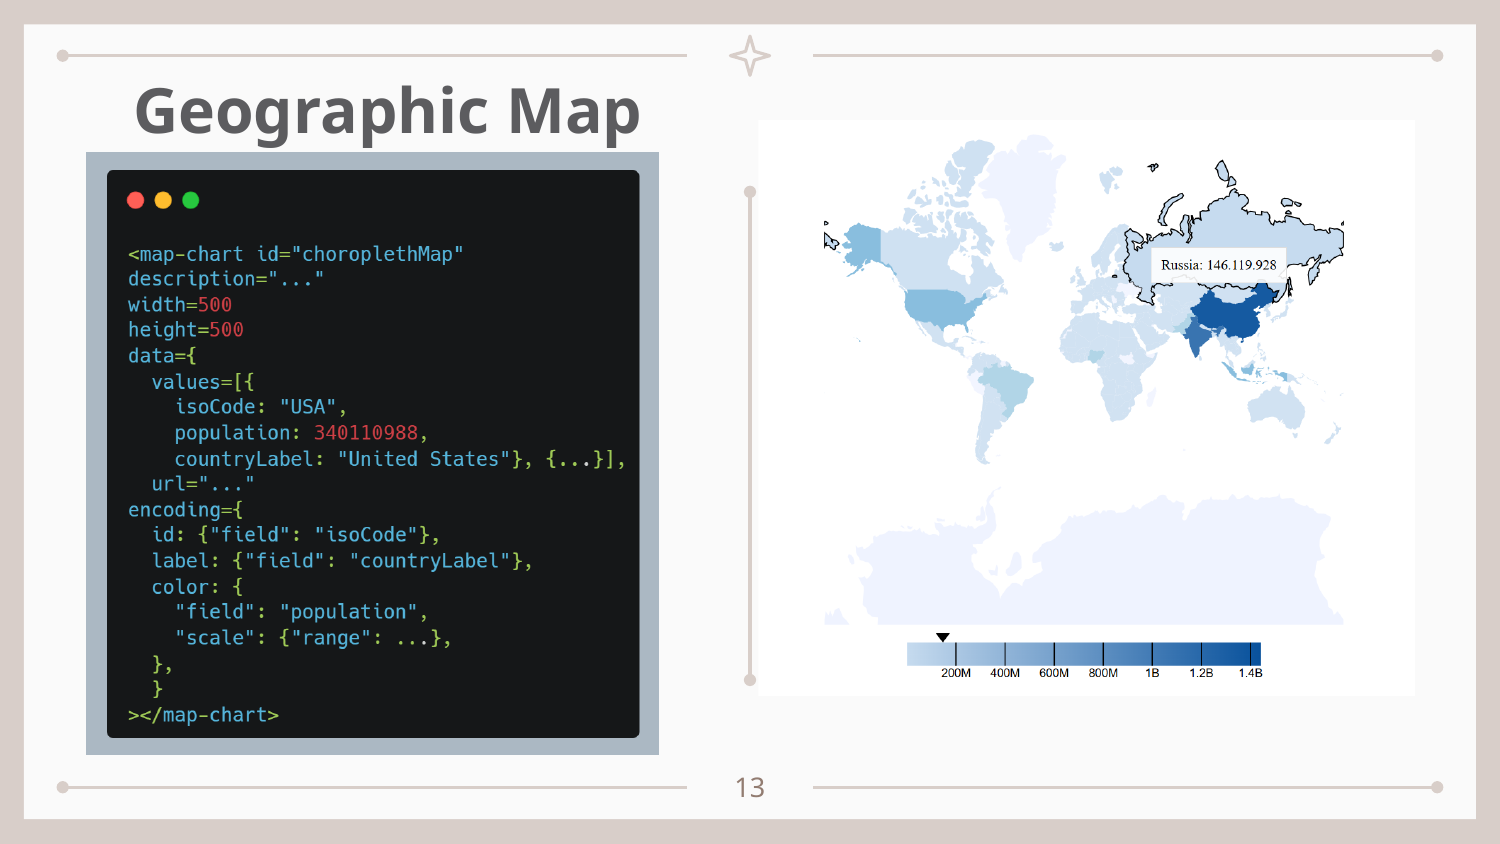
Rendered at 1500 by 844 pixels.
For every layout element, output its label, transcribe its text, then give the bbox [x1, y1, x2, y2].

slide_number 13 [705, 755, 795, 810]
title Geographic Map [118, 56, 1382, 151]
picture [758, 119, 1416, 696]
picture [84, 150, 659, 756]
